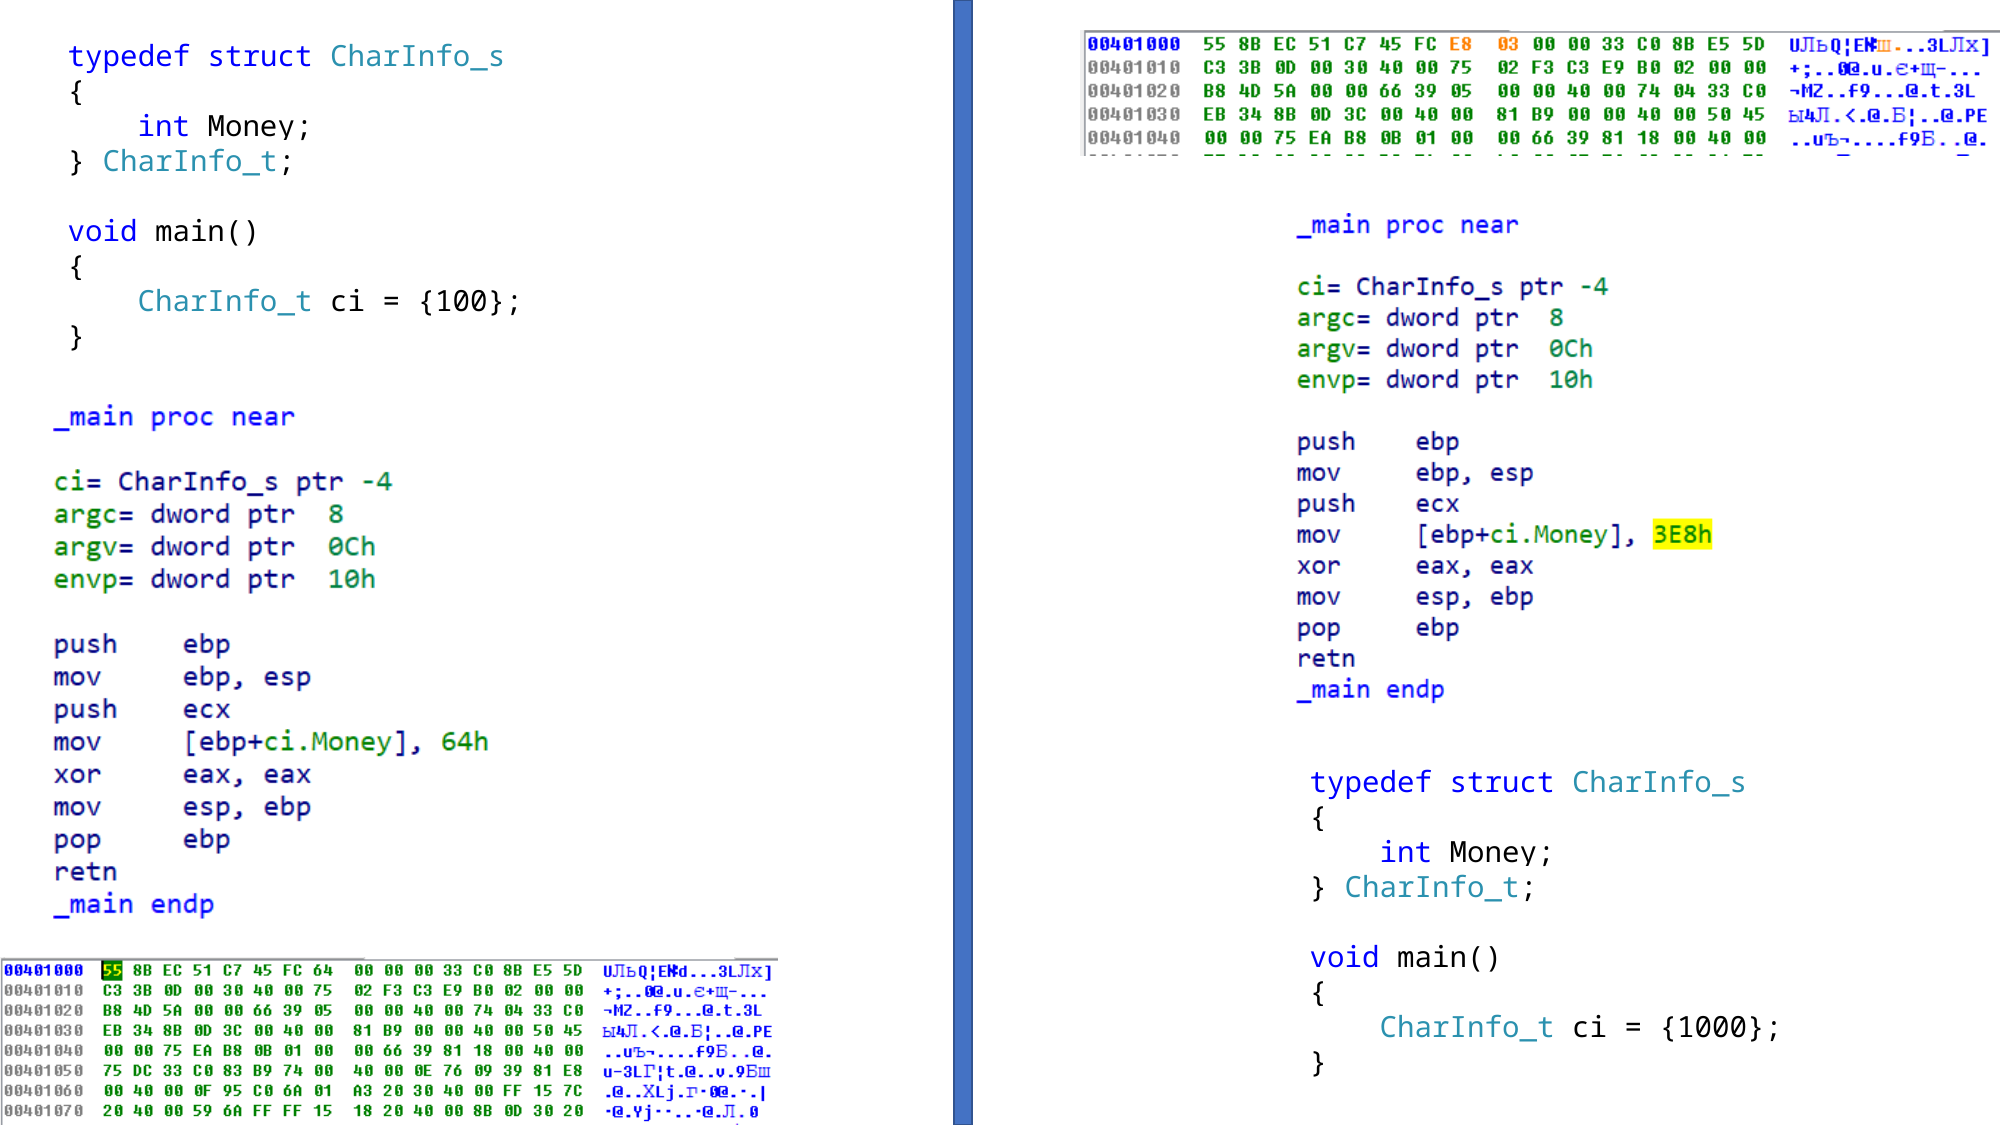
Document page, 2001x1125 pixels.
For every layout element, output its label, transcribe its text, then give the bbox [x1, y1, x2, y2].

picture [1294, 213, 1734, 710]
text_box [953, 0, 973, 1125]
text_box typedef struct CharInfo_s { int Money; } CharInfo_t; void main() { CharInfo_t ci = {100}; } [52, 30, 668, 360]
picture [52, 403, 513, 923]
picture [1080, 30, 2000, 156]
picture [0, 957, 778, 1125]
text_box typedef struct CharInfo_s { int Money; } CharInfo_t; void main() { CharInfo_t ci = {1000}; } [1294, 756, 1846, 1086]
